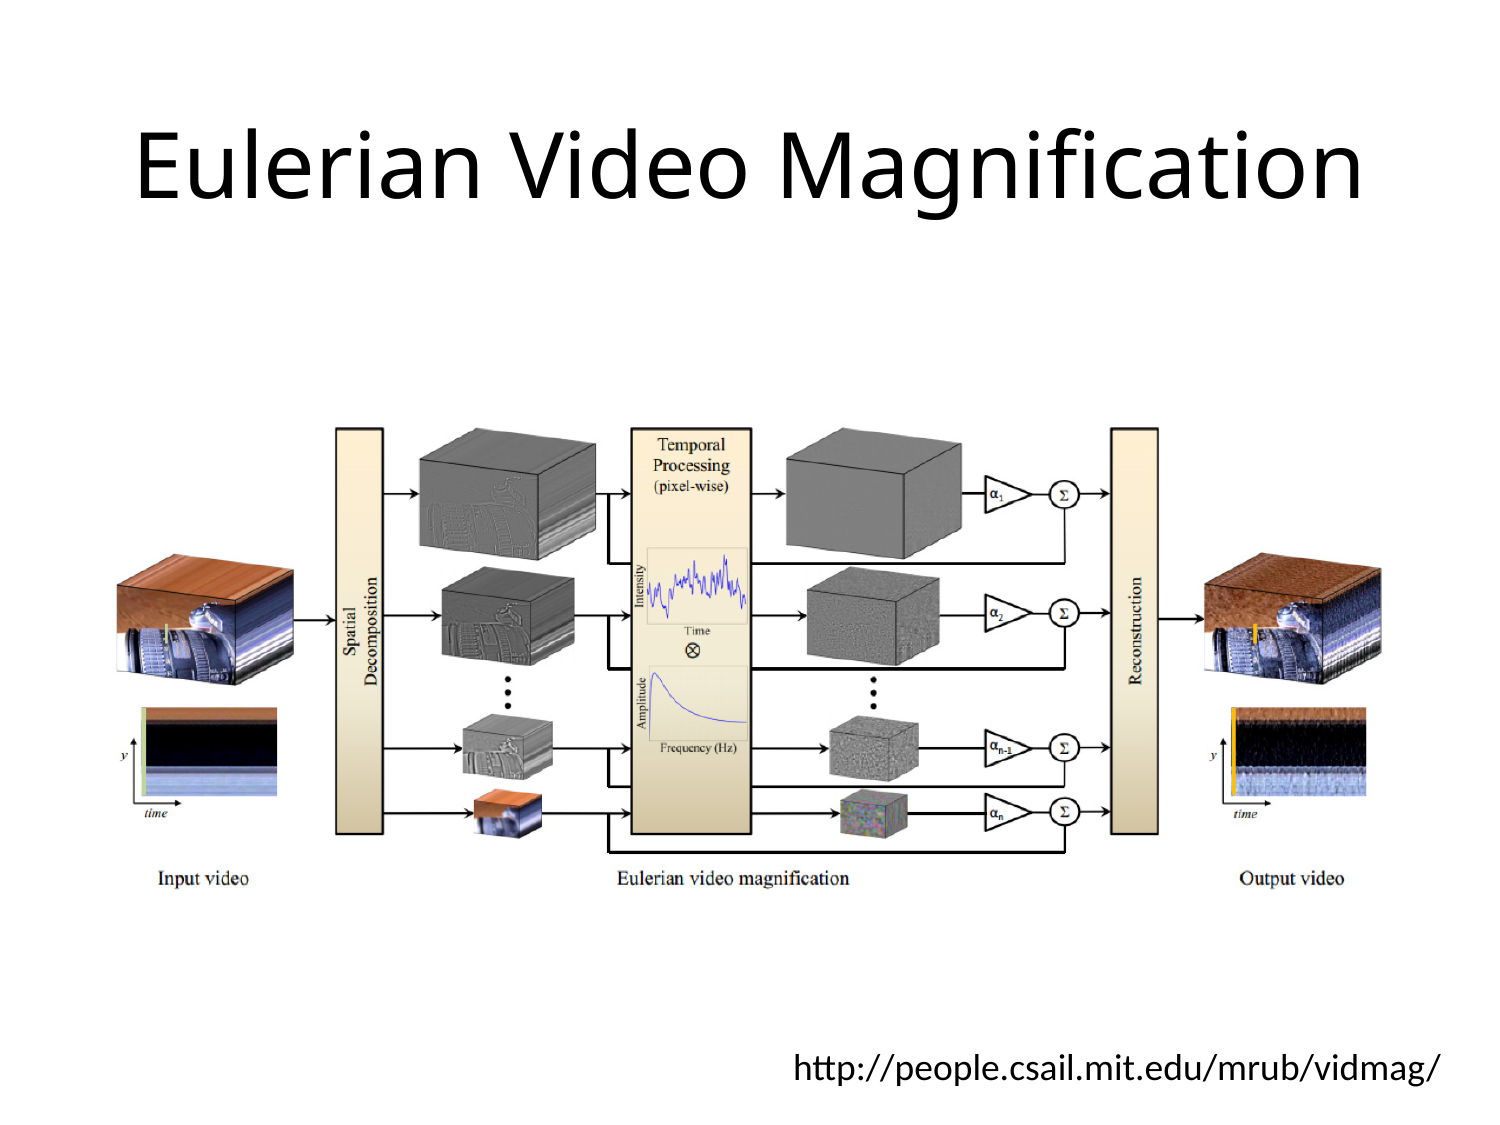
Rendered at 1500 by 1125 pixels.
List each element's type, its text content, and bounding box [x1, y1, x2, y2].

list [103, 412, 1397, 900]
title Eulerian Video Magnification [103, 59, 1397, 278]
text_box http://people.csail.mit.edu/mrub/vidmag/ [769, 1035, 1457, 1096]
